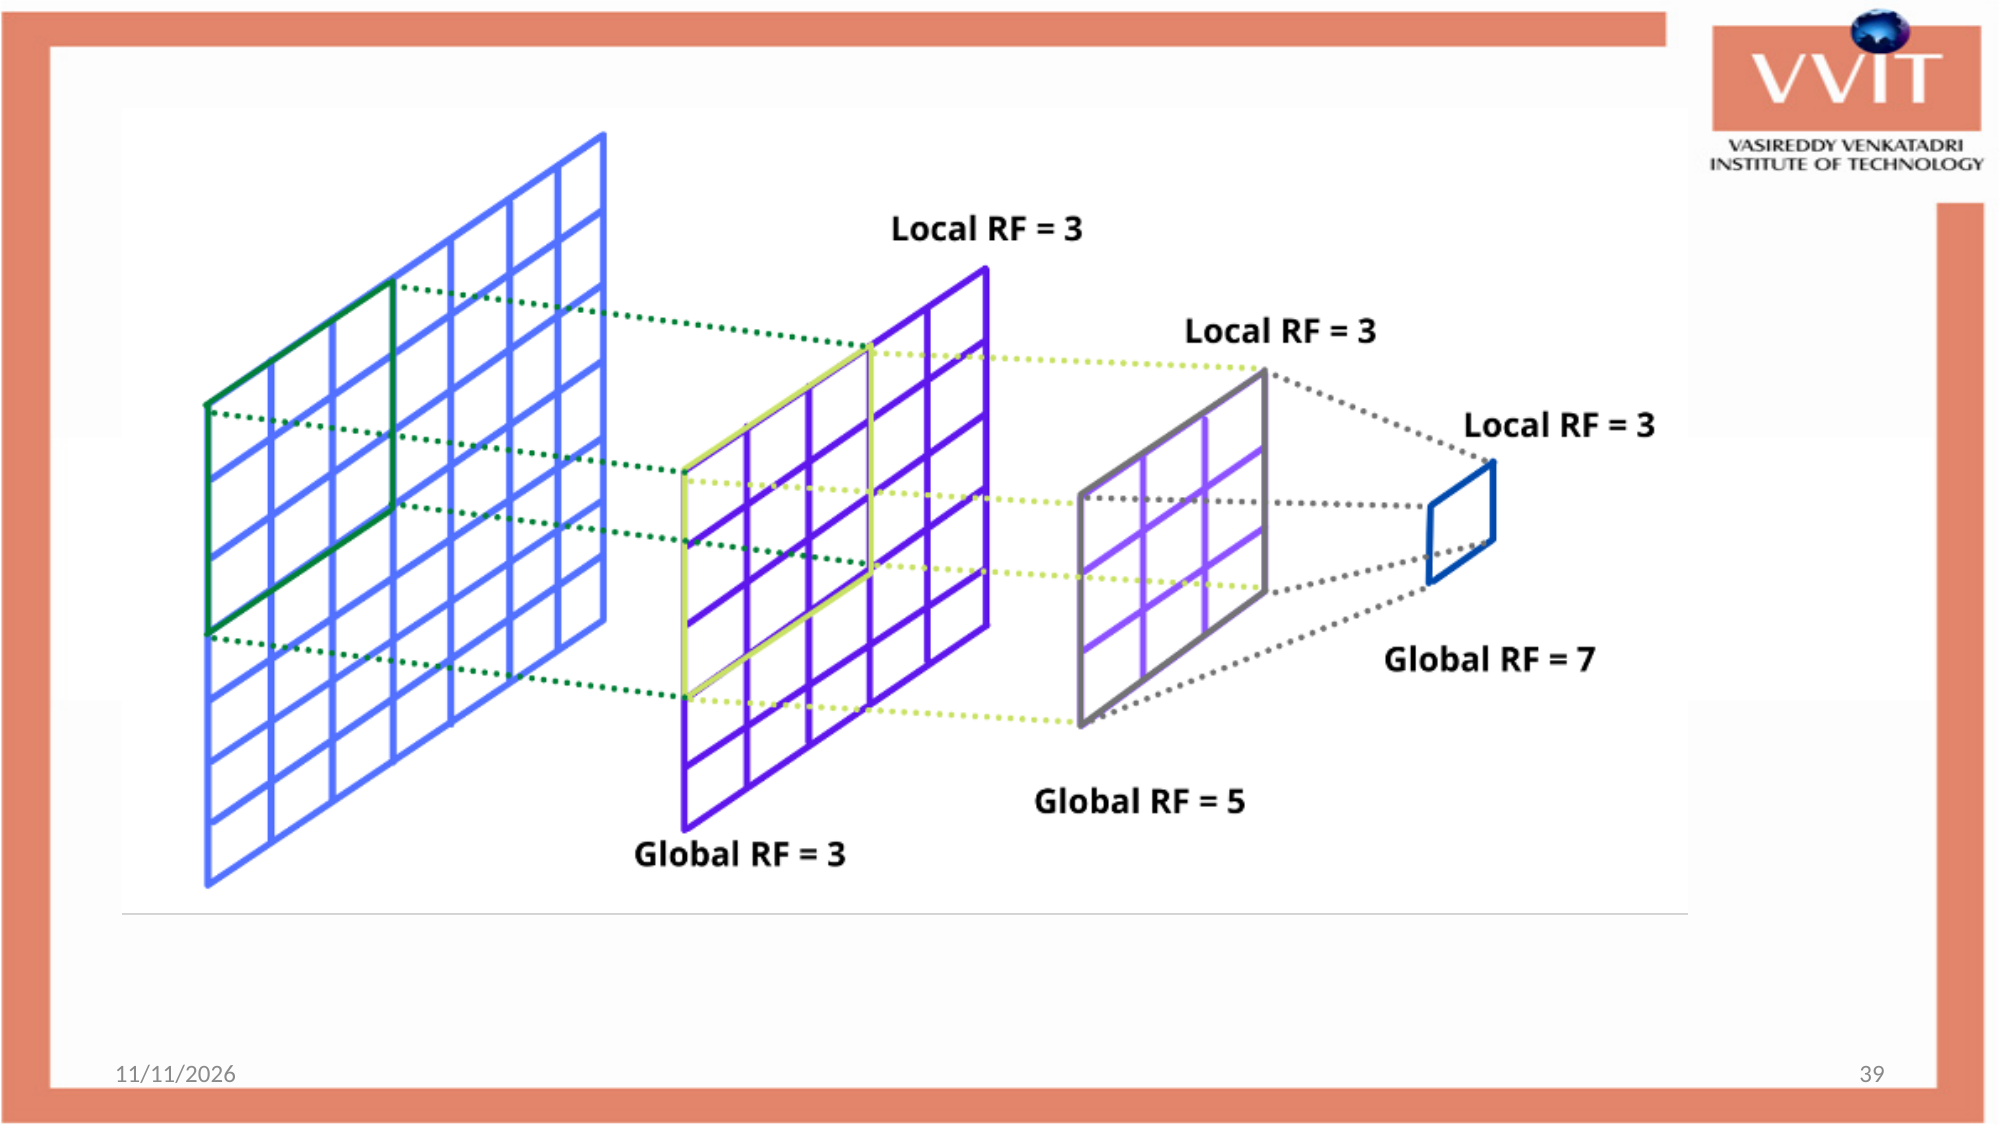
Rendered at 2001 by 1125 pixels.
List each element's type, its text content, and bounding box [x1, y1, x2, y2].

picture [0, 0, 2001, 1125]
slide_number 39 [1433, 1042, 1900, 1103]
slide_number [99, 1042, 567, 1103]
